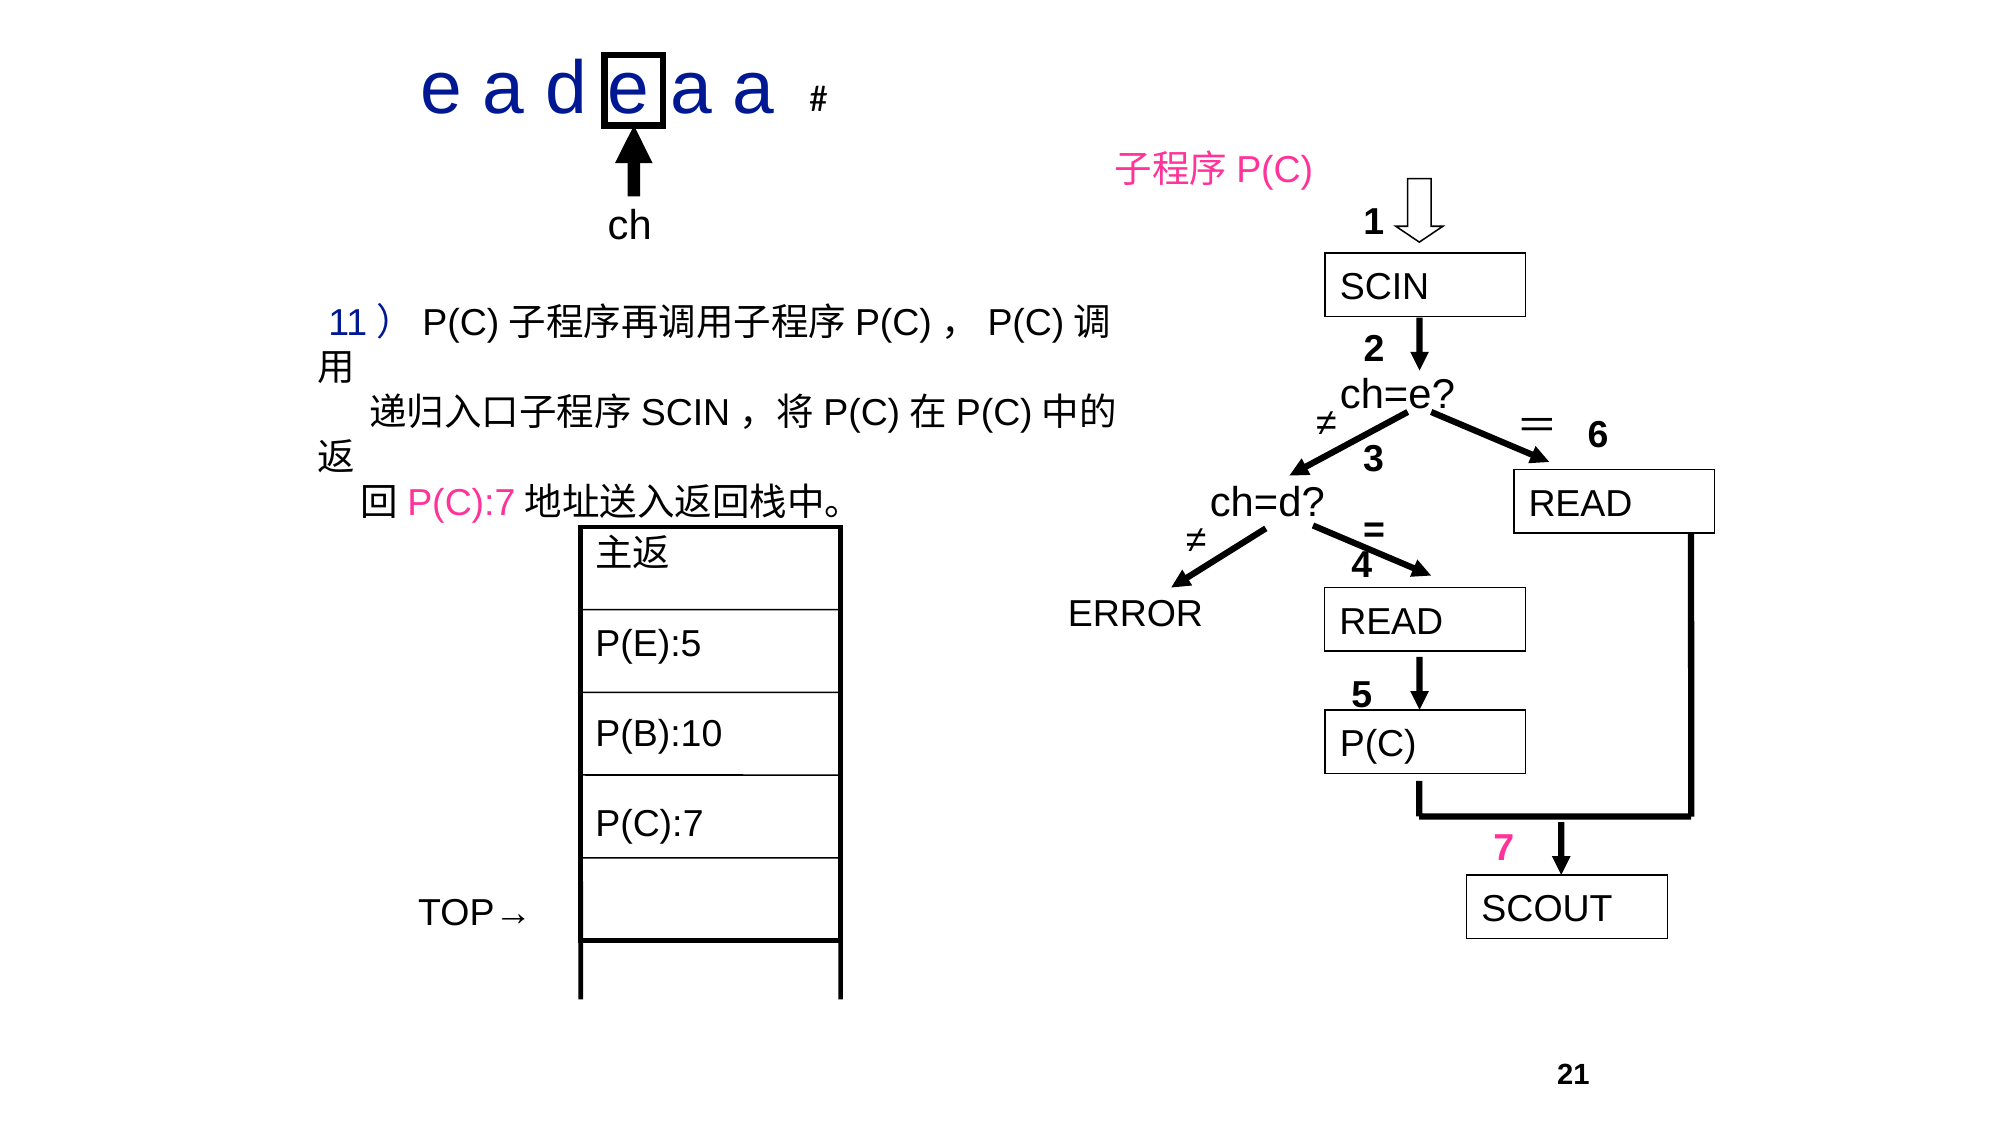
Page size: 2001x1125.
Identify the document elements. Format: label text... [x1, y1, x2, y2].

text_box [592, 54, 676, 256]
text_box 11）P(C)子程序再调用子程序P(C)，P(C)调用 递归入口子程序SCIN，将P(C)在P(C)中的返 回P(C):7地址送入返回栈中。 [303, 290, 1053, 531]
text_box # [794, 66, 843, 127]
slide_number 21 [1407, 1042, 1605, 1103]
text_box TOP→ [403, 880, 581, 941]
text_box 主返 P(E):5 P(B):10 P(C):7 [580, 527, 841, 609]
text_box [1053, 178, 1715, 939]
text_box 主返 P(E):5 P(B):10 P(C):7 [580, 610, 841, 692]
text_box e a d e a a [405, 30, 790, 136]
text_box 主返 P(E):5 P(B):10 P(C):7 [580, 693, 841, 857]
text_box 子程序P(C) [1099, 137, 1400, 178]
text_box 主返 P(E):5 P(B):10 P(C):7 [580, 858, 841, 941]
